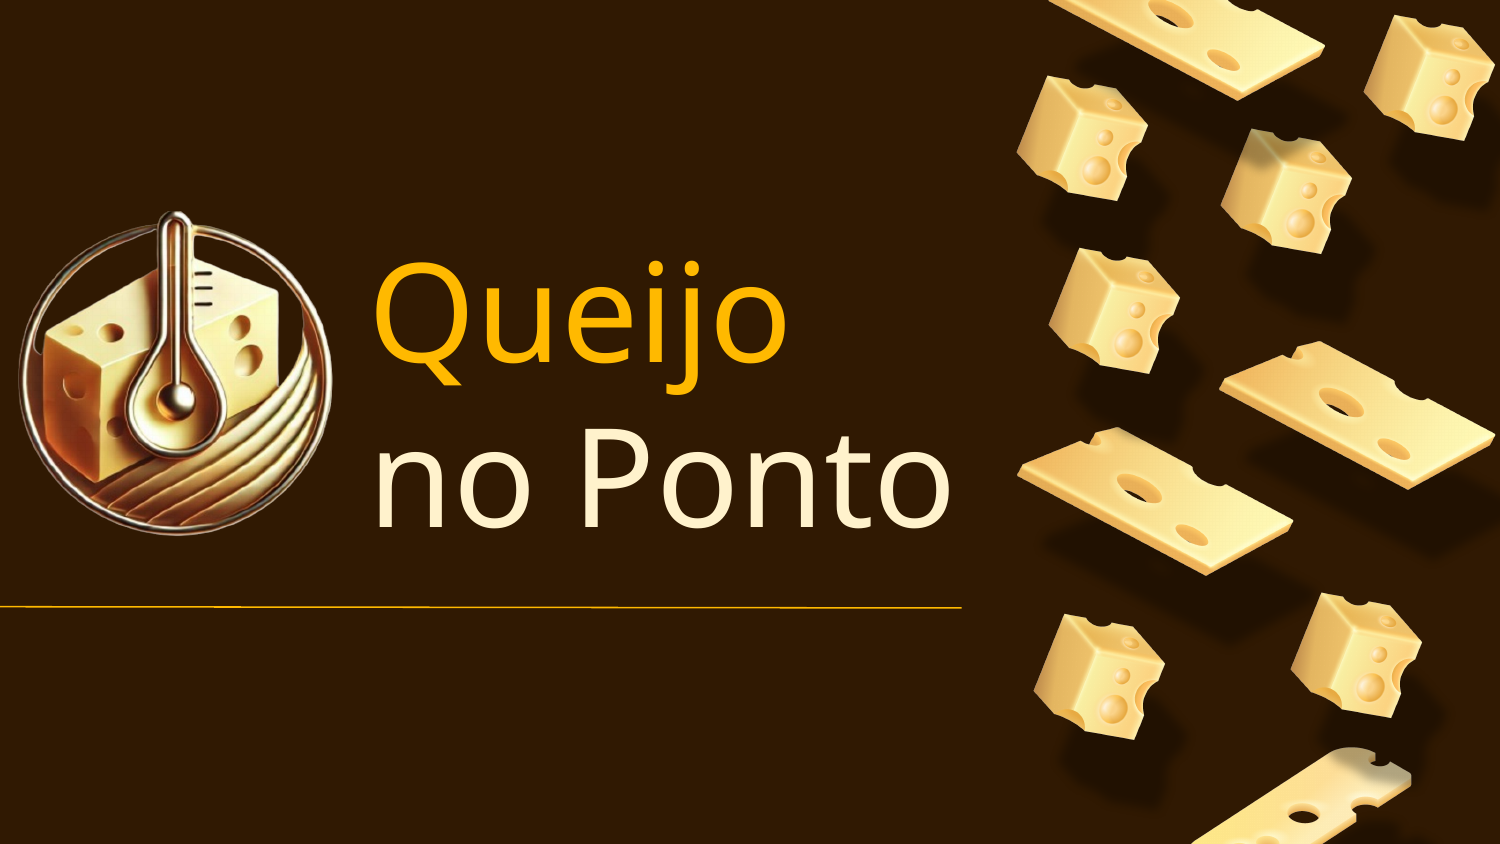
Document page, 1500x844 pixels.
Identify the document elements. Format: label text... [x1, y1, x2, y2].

picture [0, 211, 407, 540]
title Queijo no Ponto [354, 211, 1025, 568]
picture [976, 0, 1500, 844]
